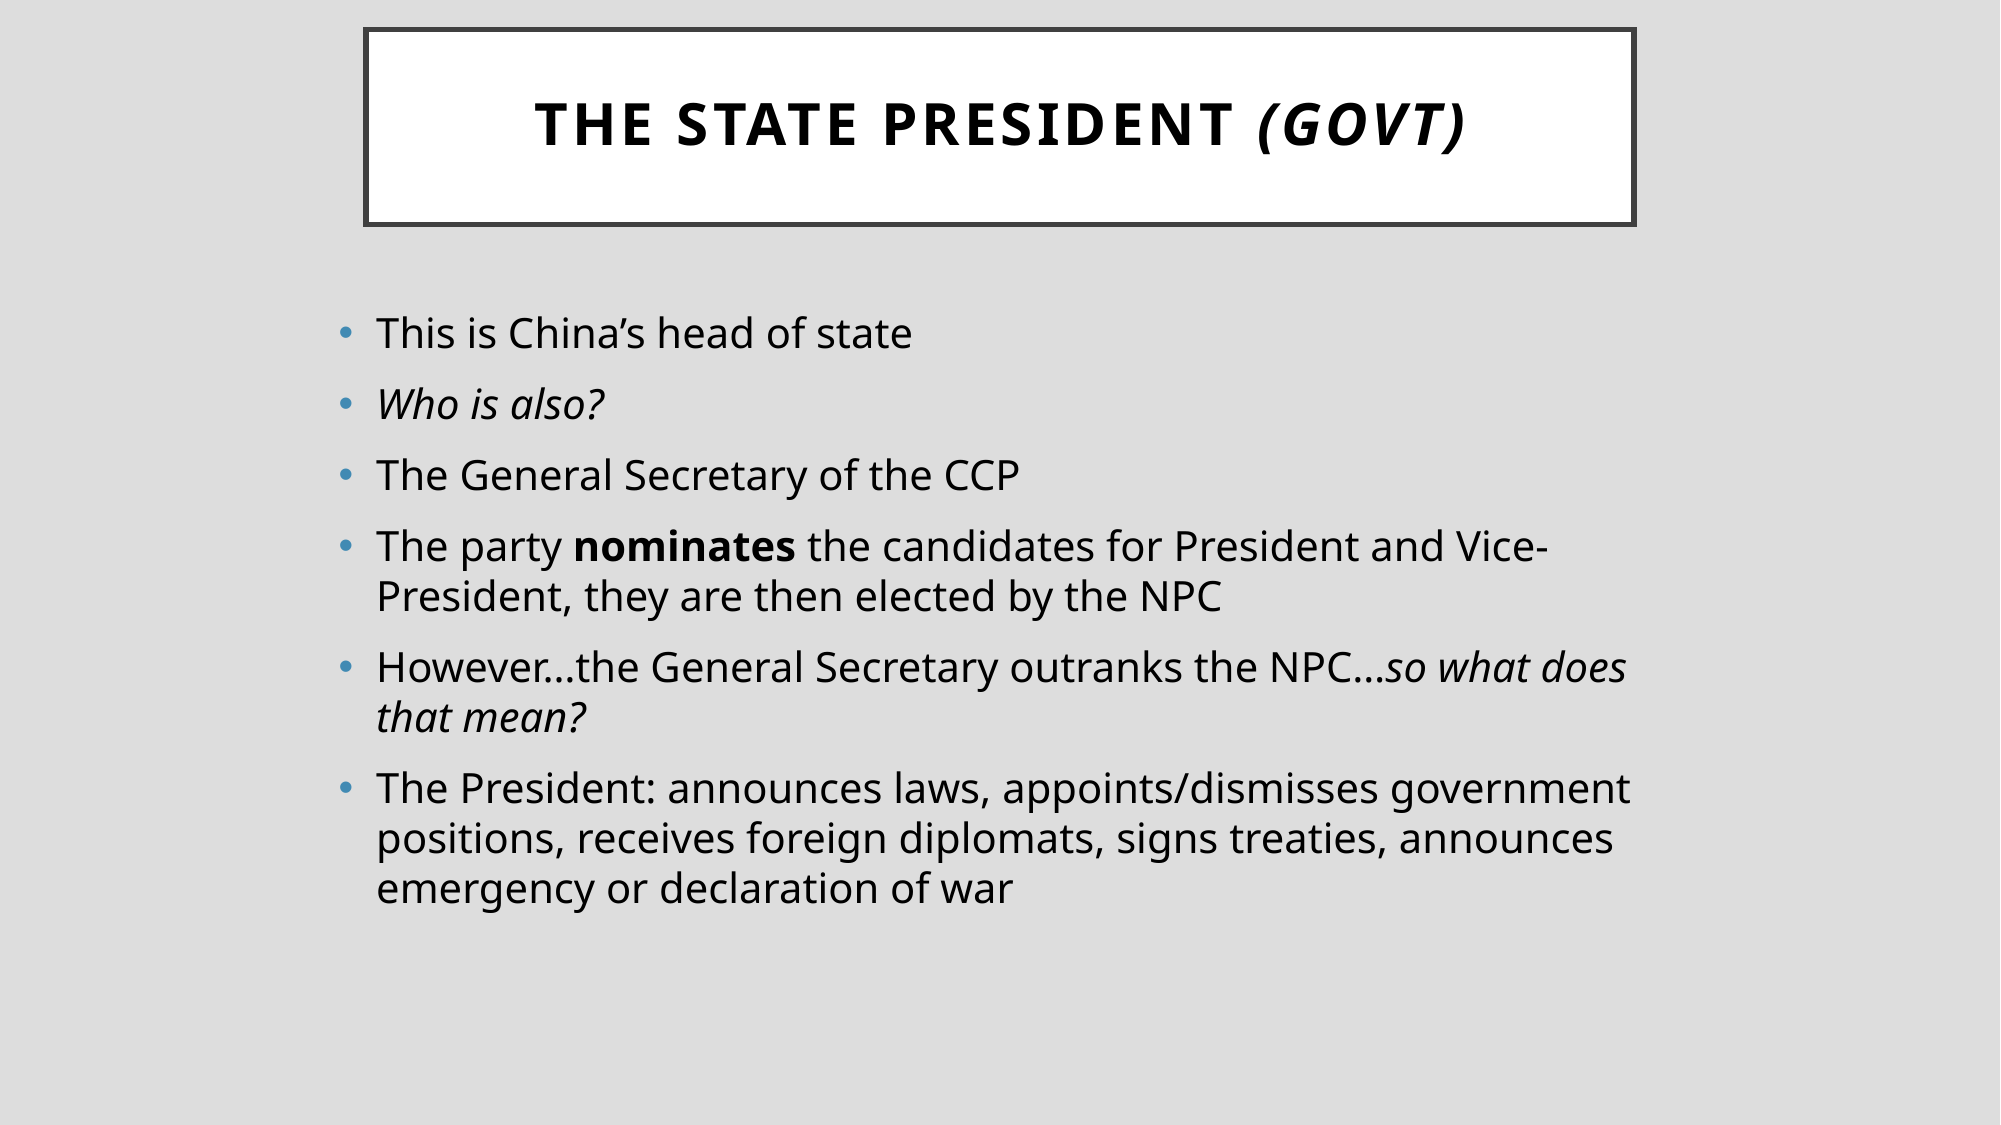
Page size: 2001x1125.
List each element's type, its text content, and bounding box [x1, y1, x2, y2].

title The State President (Govt) [363, 27, 1637, 227]
list This is China’s head of state Who is also? The General Secretary of the CCP The party nominates the candidates for President and Vice-President, they are then elected by the NPC However…the General Secretary outranks the NPC…so what does that mean? The President: announces laws, appoints/dismisses government positions, receives foreign diplomats, signs treaties, announces emergency or declaration of war [323, 299, 1696, 1096]
